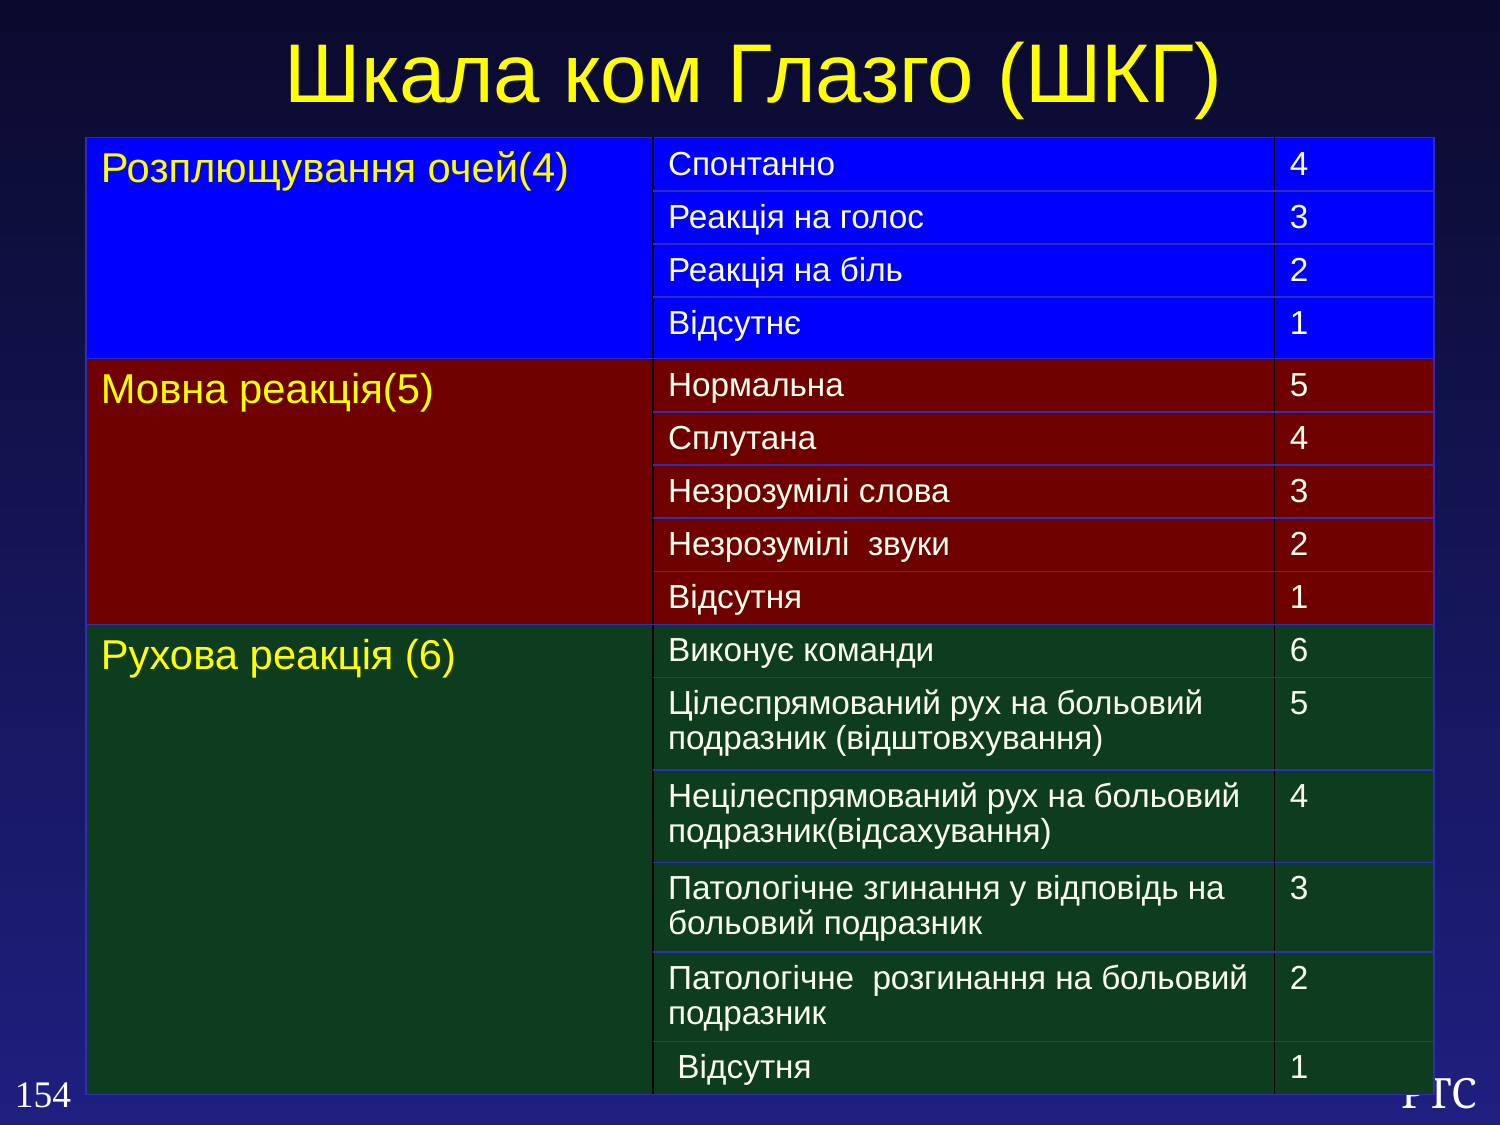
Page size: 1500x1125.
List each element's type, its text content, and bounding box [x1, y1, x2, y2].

table_cell Незрозумілі слова [654, 466, 1274, 517]
table_header Спонтанно [654, 138, 1274, 190]
table_cell Виконує команди [654, 625, 1274, 677]
table_cell Нормальна [654, 359, 1274, 411]
table_cell Сплутана [654, 413, 1274, 464]
table_cell 1 [1275, 1042, 1433, 1094]
table_cell Патологічне згинання у відповідь на больовий подразник [654, 863, 1274, 951]
table_cell 6 [1275, 625, 1433, 677]
table_header Розплющування очей(4) [87, 138, 652, 358]
table_cell Цілеспрямований рух на больовий подразник (відштовхування) [654, 678, 1274, 769]
table_cell Відсутнє [654, 298, 1274, 358]
table_cell Патологічне розгинання на больовий подразник [654, 953, 1274, 1041]
table_cell Реакція на біль [654, 245, 1274, 296]
text_box Шкала ком Глазго (ШКГ) [132, 0, 1376, 137]
table_cell Нецілеспрямований рух на больовий подразник(відсахування) [654, 771, 1274, 862]
table_cell 4 [1275, 413, 1433, 464]
table_cell 4 [1275, 771, 1433, 862]
table_cell 2 [1275, 245, 1433, 296]
table_cell Відсутня [654, 572, 1274, 624]
text_box 154 [0, 1061, 86, 1123]
table_cell 1 [1275, 298, 1433, 358]
table_cell 3 [1275, 466, 1433, 517]
table_cell Незрозумілі звуки [654, 519, 1274, 571]
table_cell 2 [1275, 519, 1433, 571]
table_cell 1 [1275, 572, 1433, 624]
table_cell Реакція на голос [654, 192, 1274, 243]
table_cell 3 [1275, 192, 1433, 243]
table_cell 2 [1275, 953, 1433, 1041]
table_cell 3 [1275, 863, 1433, 951]
table_cell 5 [1275, 678, 1433, 769]
table_cell Рухова реакція (6) [87, 625, 652, 1094]
table_cell Відсутня [654, 1042, 1274, 1094]
table_cell 5 [1275, 359, 1433, 411]
table_header 4 [1275, 138, 1433, 190]
table_cell Мовна реакція(5) [87, 359, 652, 624]
